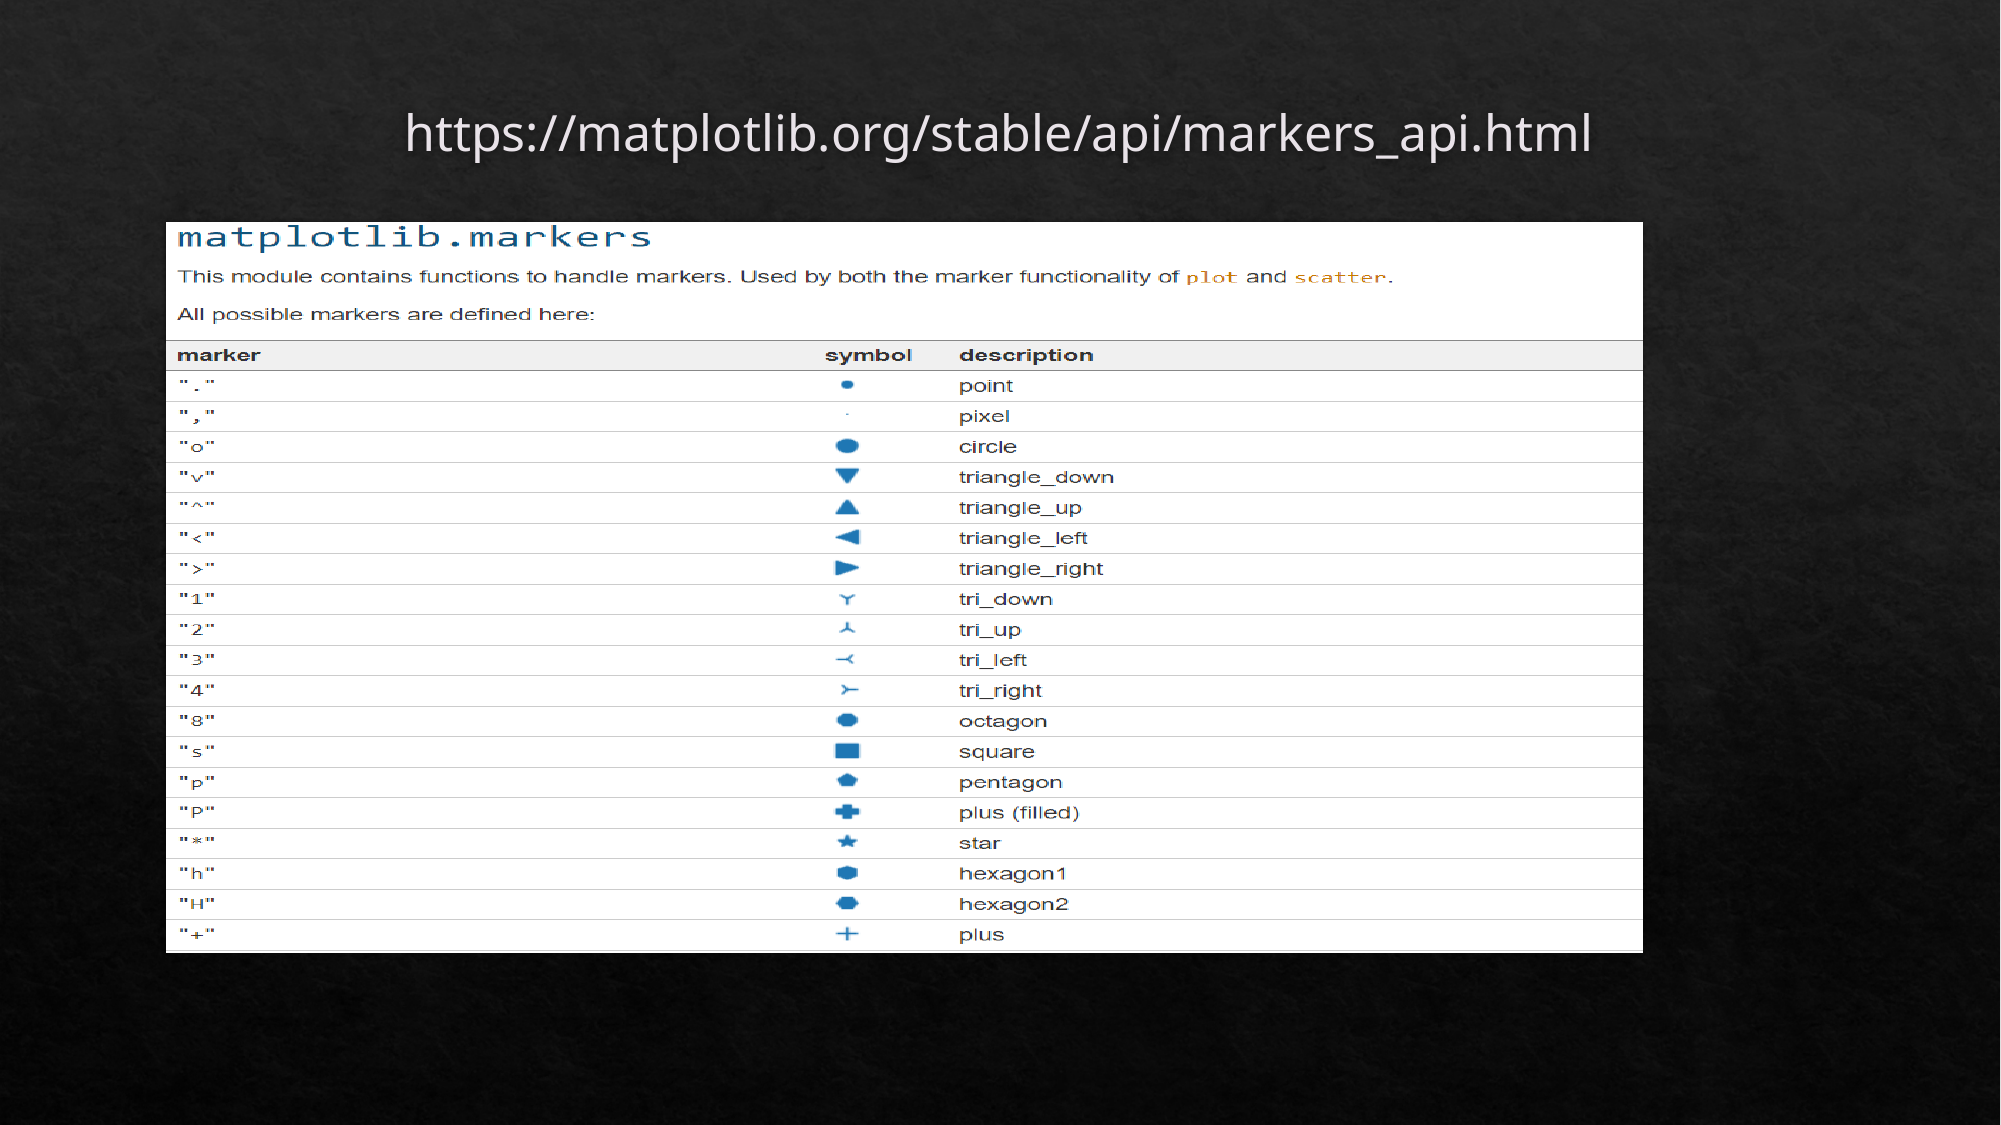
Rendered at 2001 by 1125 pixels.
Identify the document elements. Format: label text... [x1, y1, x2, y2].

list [165, 222, 1644, 953]
title https://matplotlib.org/stable/api/markers_api.html [149, 67, 1849, 204]
